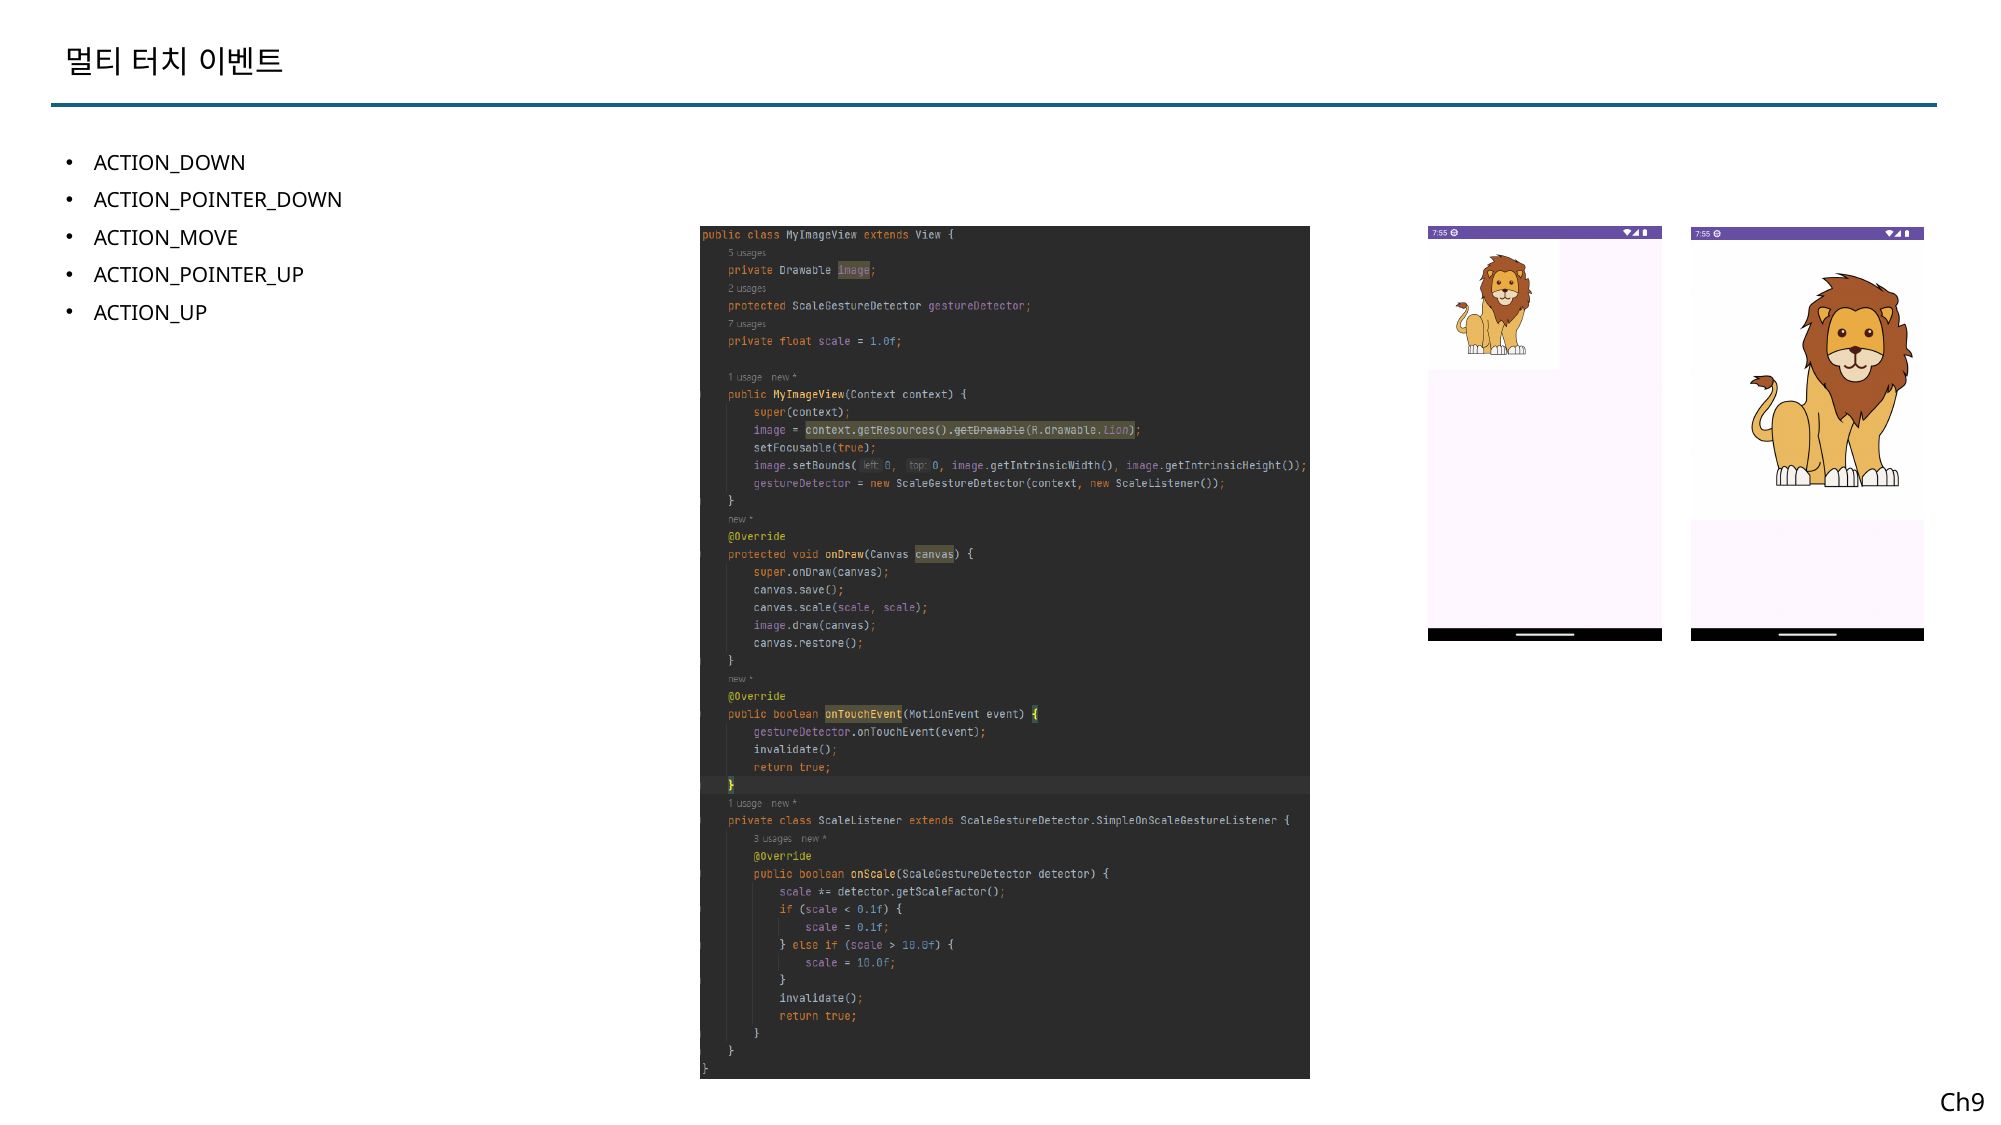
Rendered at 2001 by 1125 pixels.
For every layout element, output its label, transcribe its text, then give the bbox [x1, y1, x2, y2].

text_box 멀티 터치 이벤트 [50, 34, 697, 87]
text_box ACTION_DOWN ACTION_POINTER_DOWN ACTION_MOVE ACTION_POINTER_UP ACTION_UP [51, 129, 978, 332]
picture [1690, 226, 1925, 642]
text_box Ch9 [1913, 1079, 2000, 1125]
picture [700, 226, 1310, 1080]
picture [1428, 226, 1662, 641]
